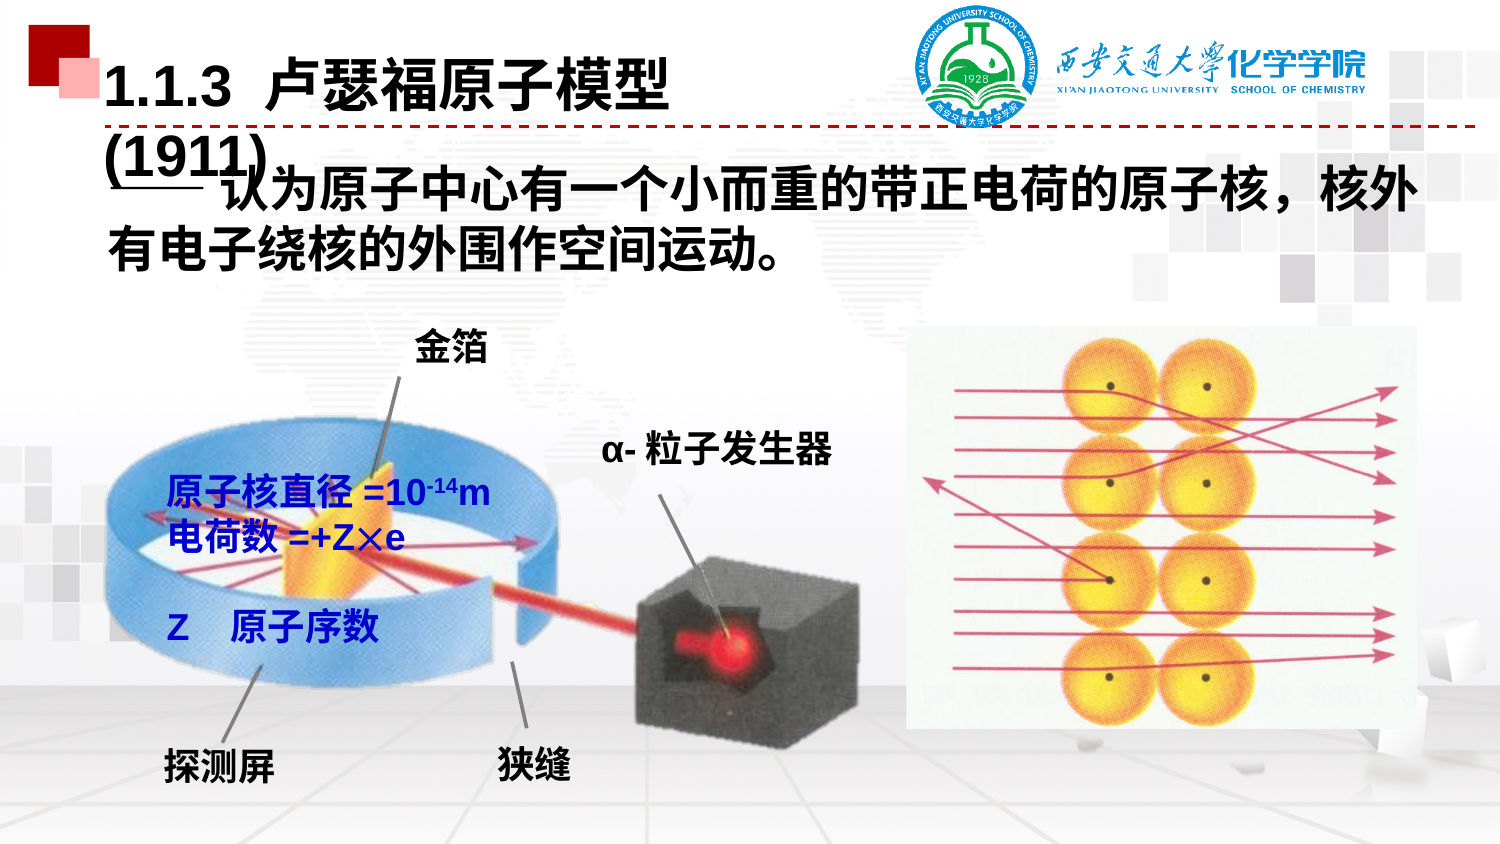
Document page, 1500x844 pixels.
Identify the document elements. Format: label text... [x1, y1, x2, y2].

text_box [92, 315, 872, 797]
text_box ——认为原子中心有一个小而重的带正电荷的原子核，核外有电子绕核的外围作空间运动。 [92, 150, 1475, 285]
picture [0, 0, 1500, 844]
text_box 1.1.3 卢瑟福原子模型(1911) [88, 40, 845, 196]
